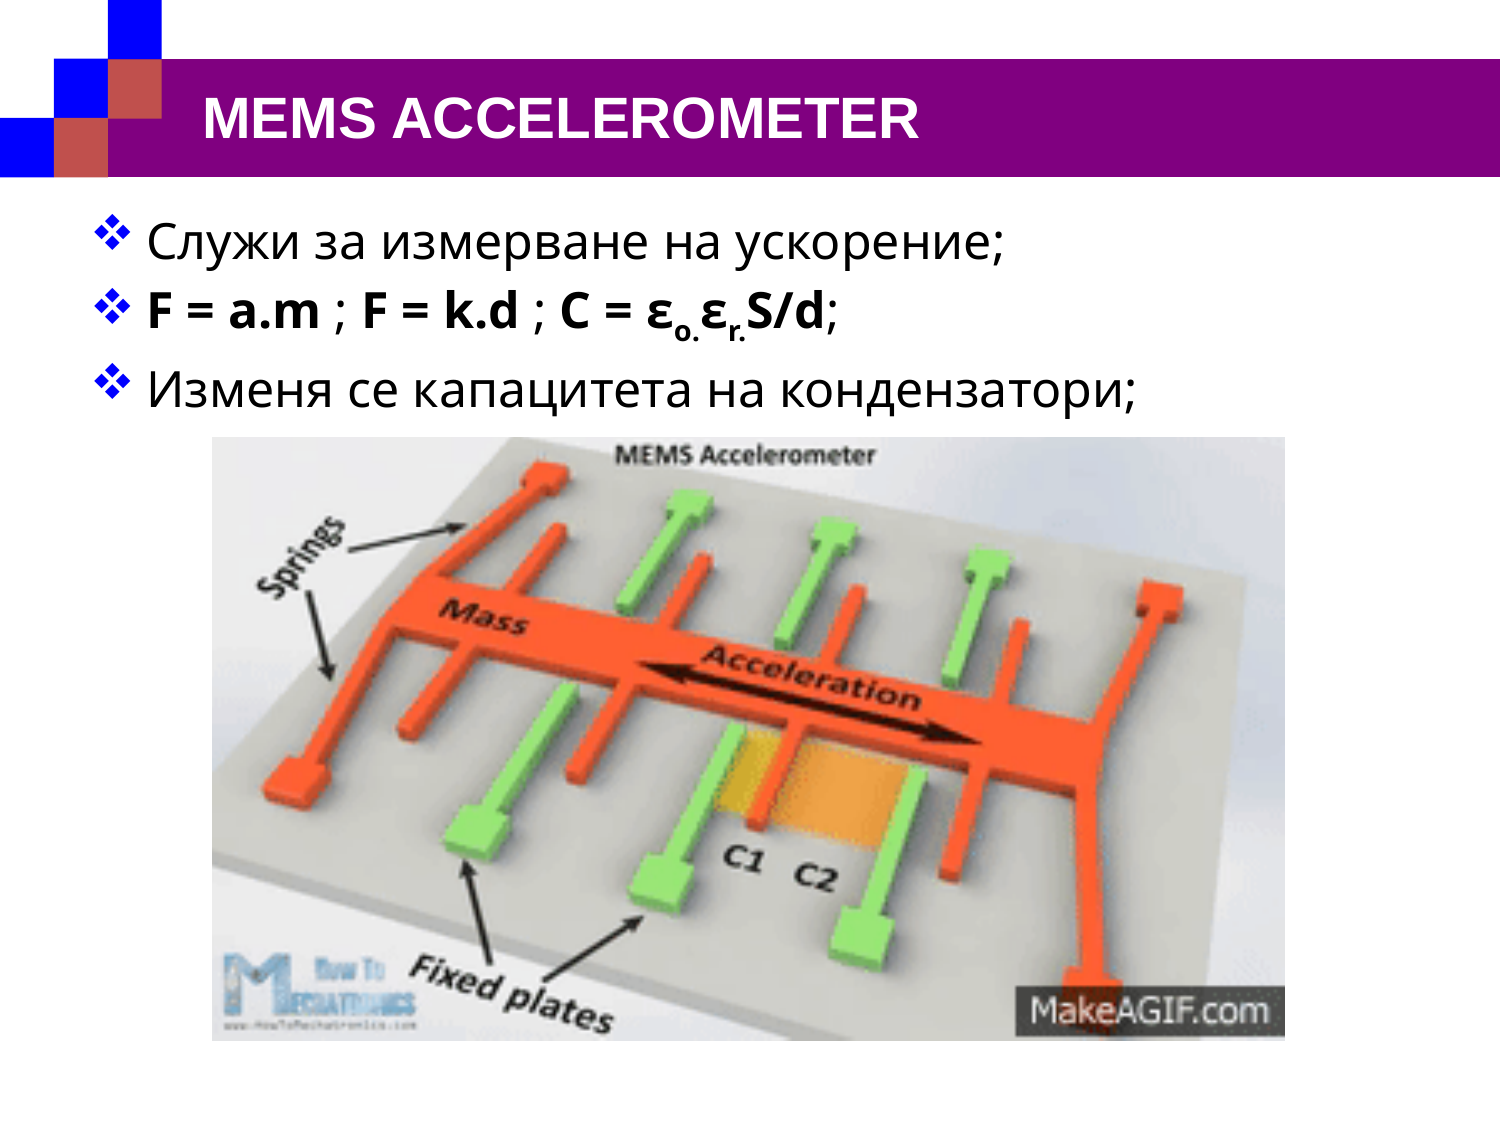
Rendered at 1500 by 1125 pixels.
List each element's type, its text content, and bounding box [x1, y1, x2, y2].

list Служи за измерване на ускорение; F = a.m ; F = k.d ; C = εo.εr.S/d; Изменя се капацитета на кондензатори; [74, 201, 1426, 1063]
picture [212, 437, 1285, 1041]
title MEMS ACCELEROMETER [187, 74, 1401, 156]
